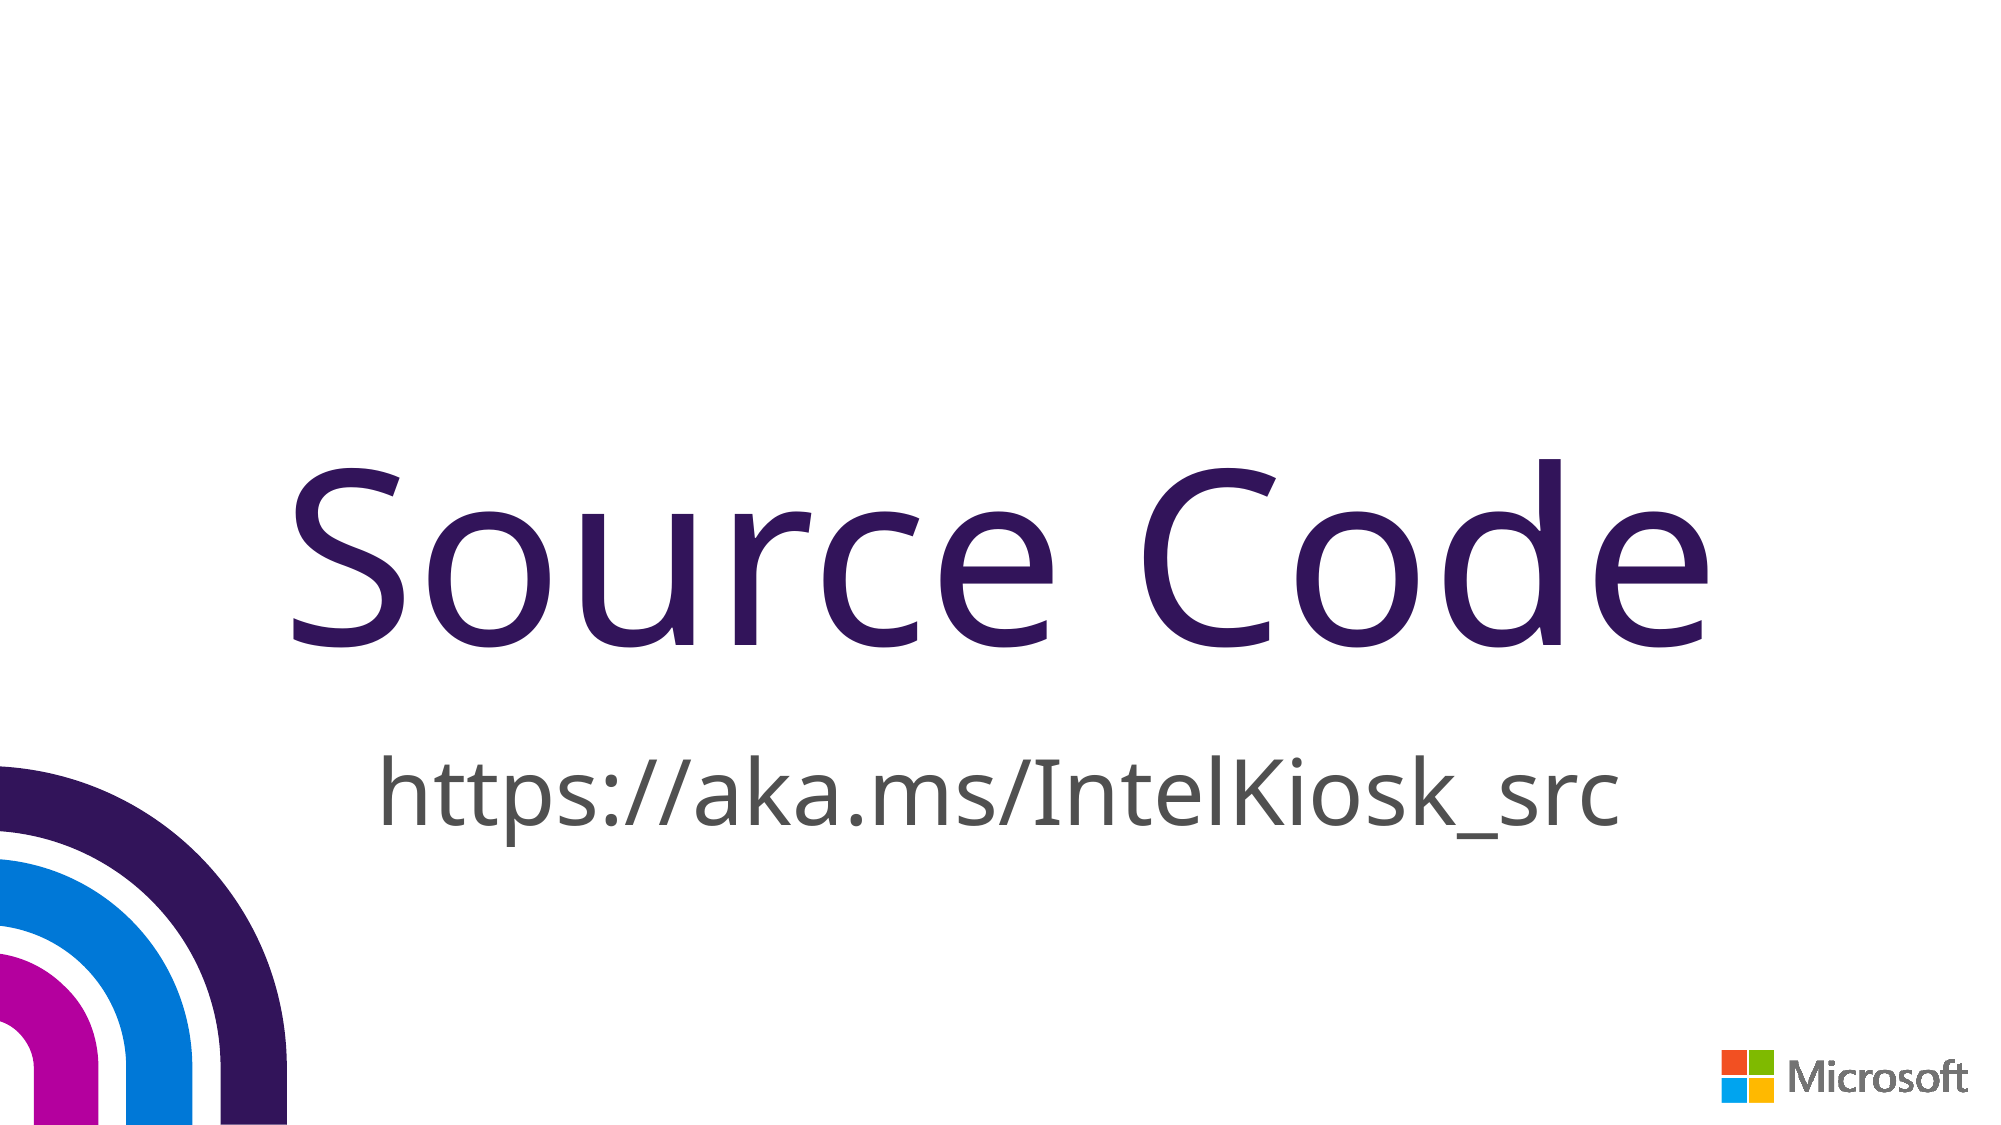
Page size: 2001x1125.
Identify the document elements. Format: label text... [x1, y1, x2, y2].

text_box https://aka.ms/IntelKiosk_src [361, 725, 1639, 851]
title Source Code [87, 167, 1914, 999]
picture [1687, 1018, 2001, 1125]
